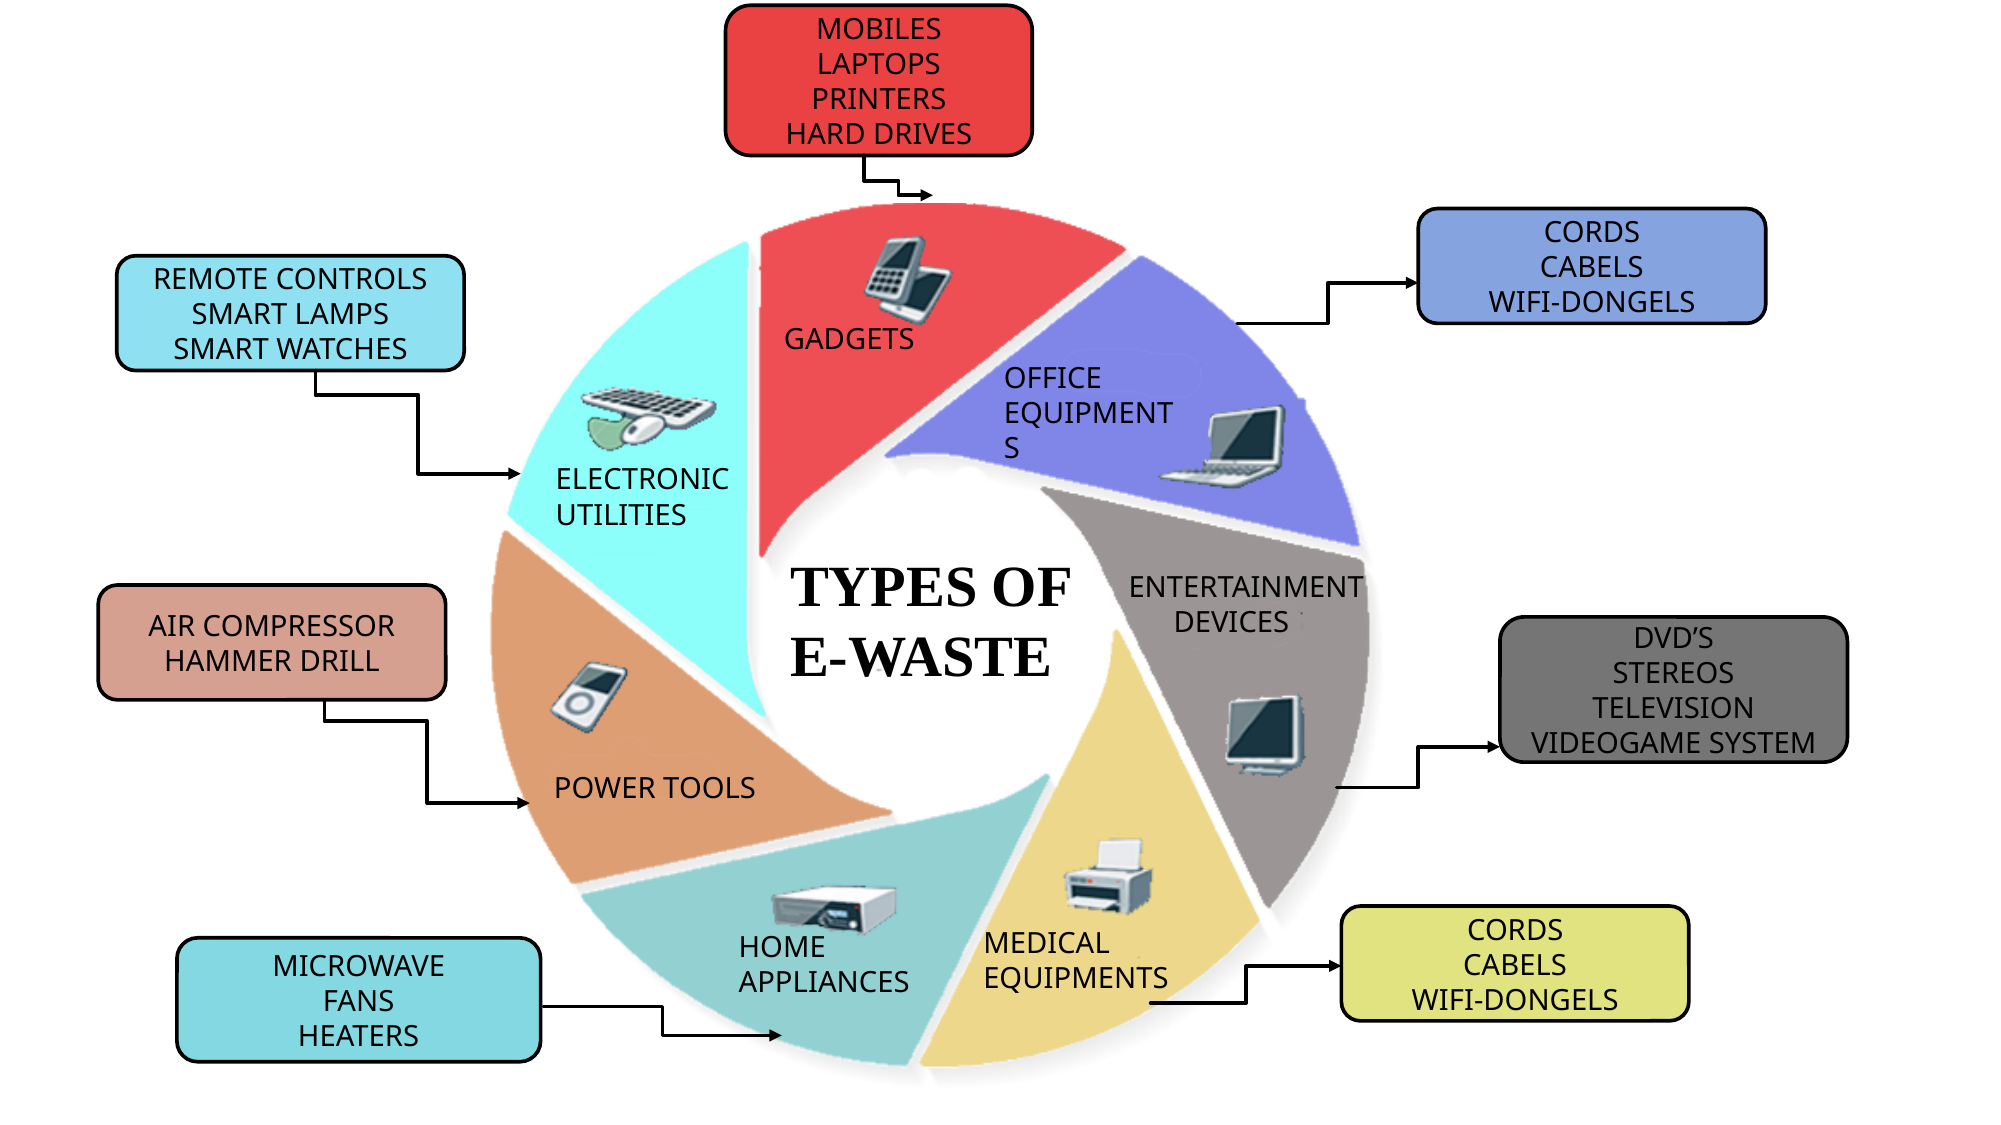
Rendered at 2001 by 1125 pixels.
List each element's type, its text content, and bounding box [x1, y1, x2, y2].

text_box REMOTE CONTROLS SMART LAMPS SMART WATCHES [114, 253, 420, 373]
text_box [324, 720, 531, 804]
text_box DVD’S STEREOS TELEVISION VIDEOGAME SYSTEM [1498, 615, 1850, 764]
text_box AIR COMPRESSOR HAMMER DRILL [96, 583, 420, 702]
picture [426, 202, 1476, 1091]
text_box CORDS CABELS WIFI-DONGELS [1481, 904, 1691, 1023]
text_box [1150, 965, 1342, 1004]
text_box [1336, 746, 1501, 788]
text_box CORDS CABELS WIFI-DONGELS [1480, 206, 1768, 326]
text_box MOBILES LAPTOPS PRINTERS HARD DRIVES [723, 3, 1035, 158]
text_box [1236, 282, 1419, 324]
text_box MICROWAVE FANS HEATERS [175, 935, 420, 1064]
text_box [542, 1005, 783, 1036]
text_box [863, 180, 934, 196]
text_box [315, 394, 522, 475]
